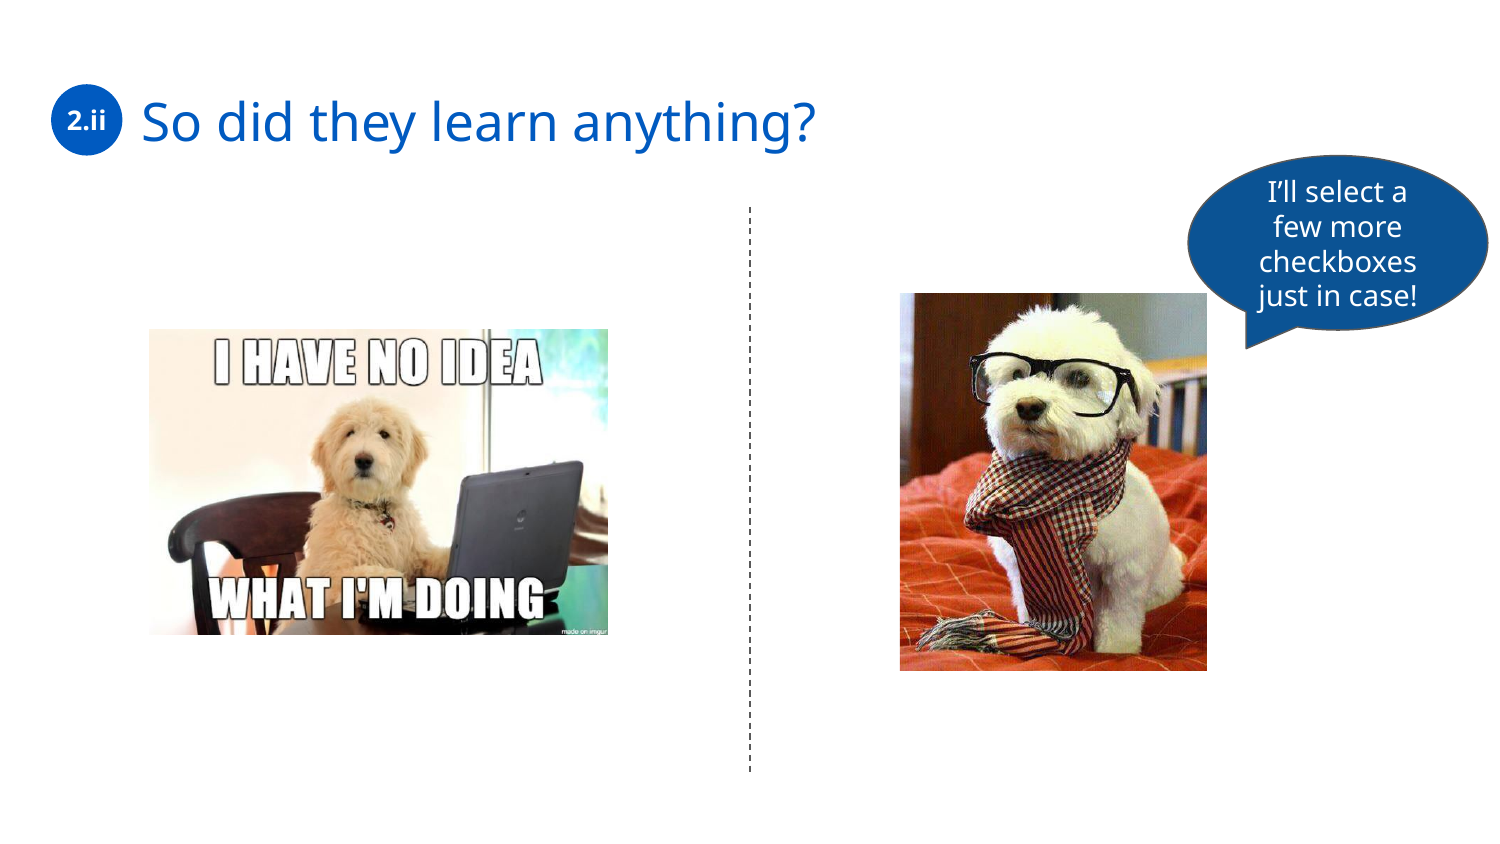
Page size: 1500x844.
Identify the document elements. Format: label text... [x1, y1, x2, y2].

picture [149, 328, 608, 636]
title So did they learn anything? [51, 72, 1449, 167]
text_box I’ll select a few more checkboxes just in case! [1188, 155, 1488, 349]
text_box 2.ii [51, 84, 123, 156]
picture [899, 293, 1208, 671]
